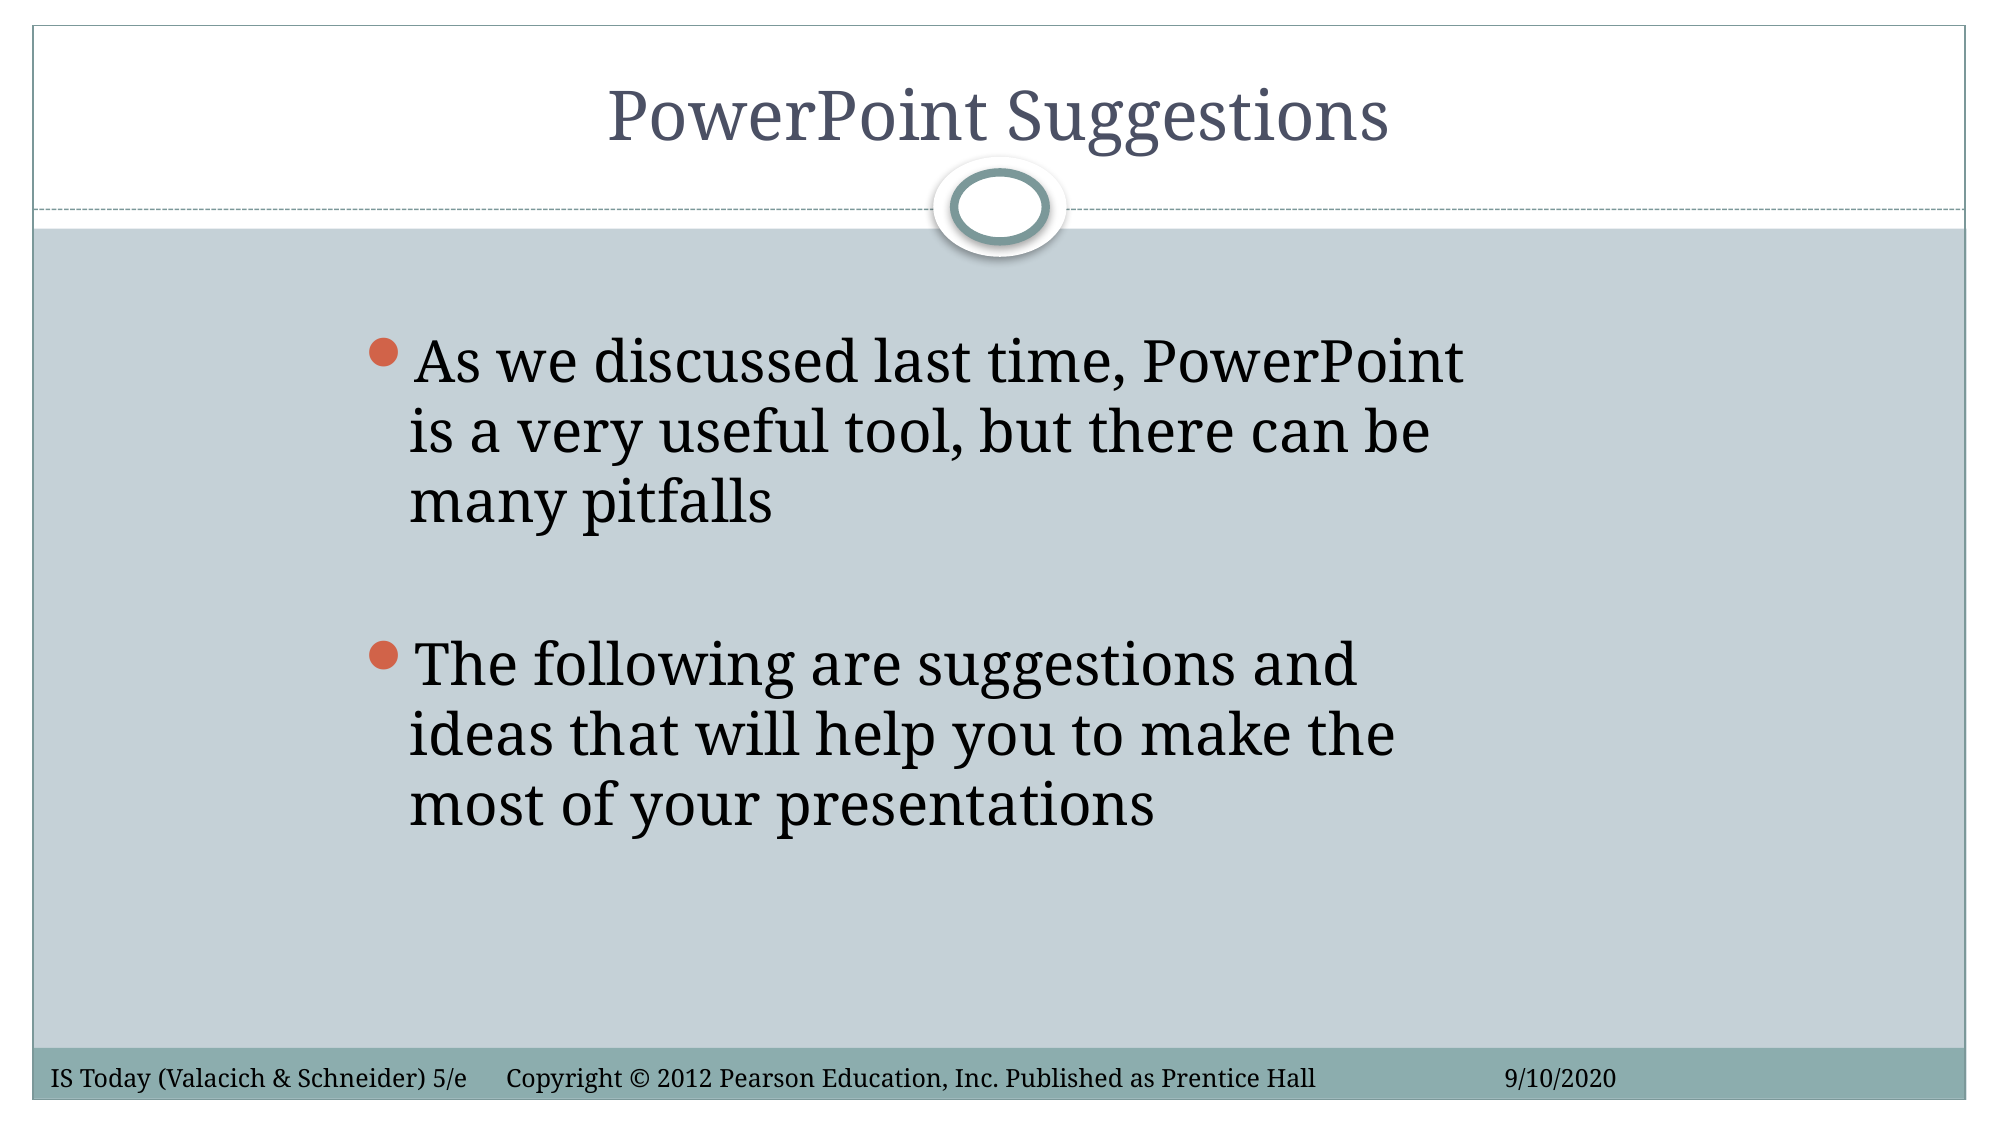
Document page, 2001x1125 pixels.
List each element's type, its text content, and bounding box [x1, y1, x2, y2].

list As we discussed last time, PowerPoint is a very useful tool, but there can be many pitfalls The following are suggestions and ideas that will help you to make the most of your presentations [350, 316, 1500, 954]
title PowerPoint Suggestions [65, 37, 1933, 162]
